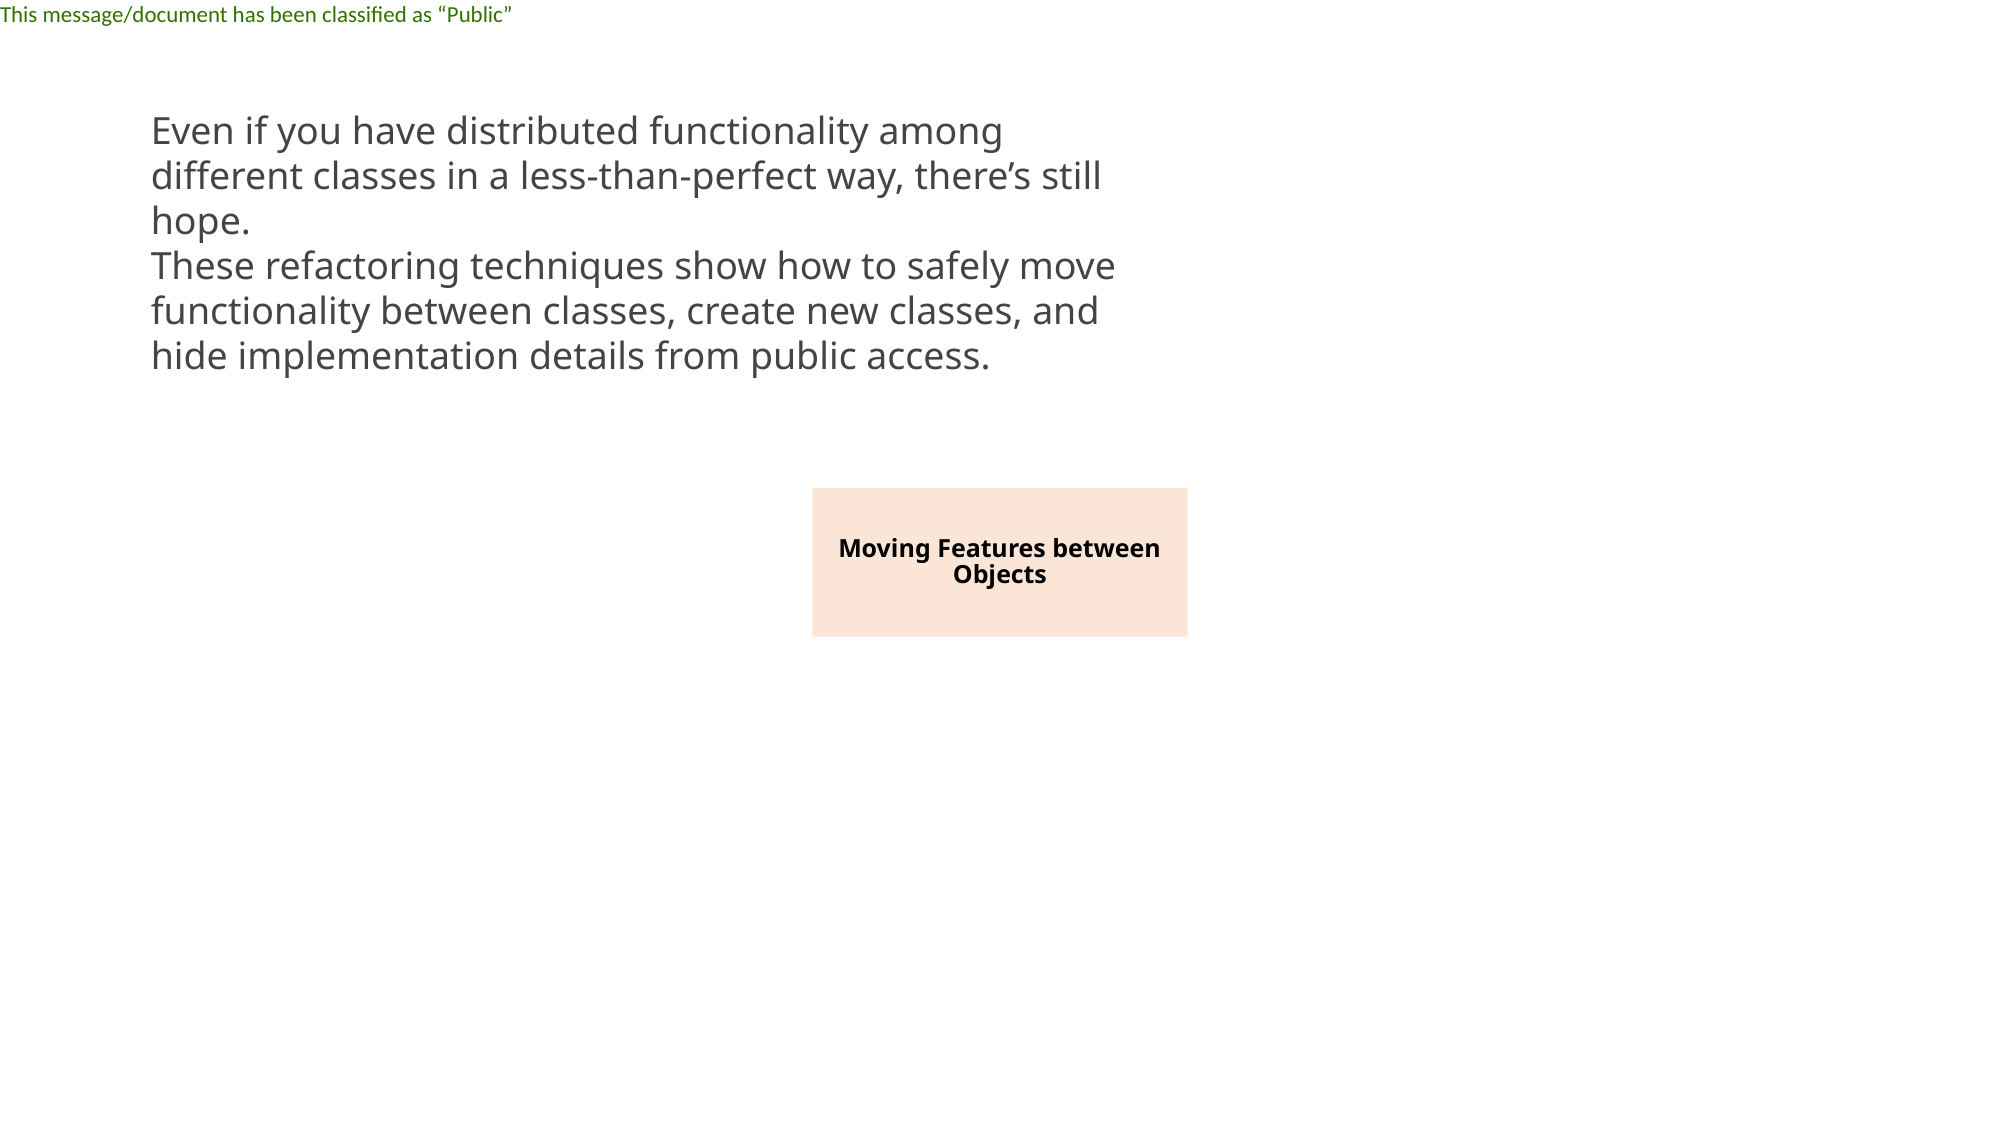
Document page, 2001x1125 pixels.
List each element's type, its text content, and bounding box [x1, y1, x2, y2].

text_box Moving Features between Objects [812, 488, 1188, 637]
text_box Even if you have distributed functionality among different classes in a less-than-perfect way, there’s still hope. These refactoring techniques show how to safely move functionality between classes, create new classes, and hide implementation details from public access. [136, 99, 1143, 385]
